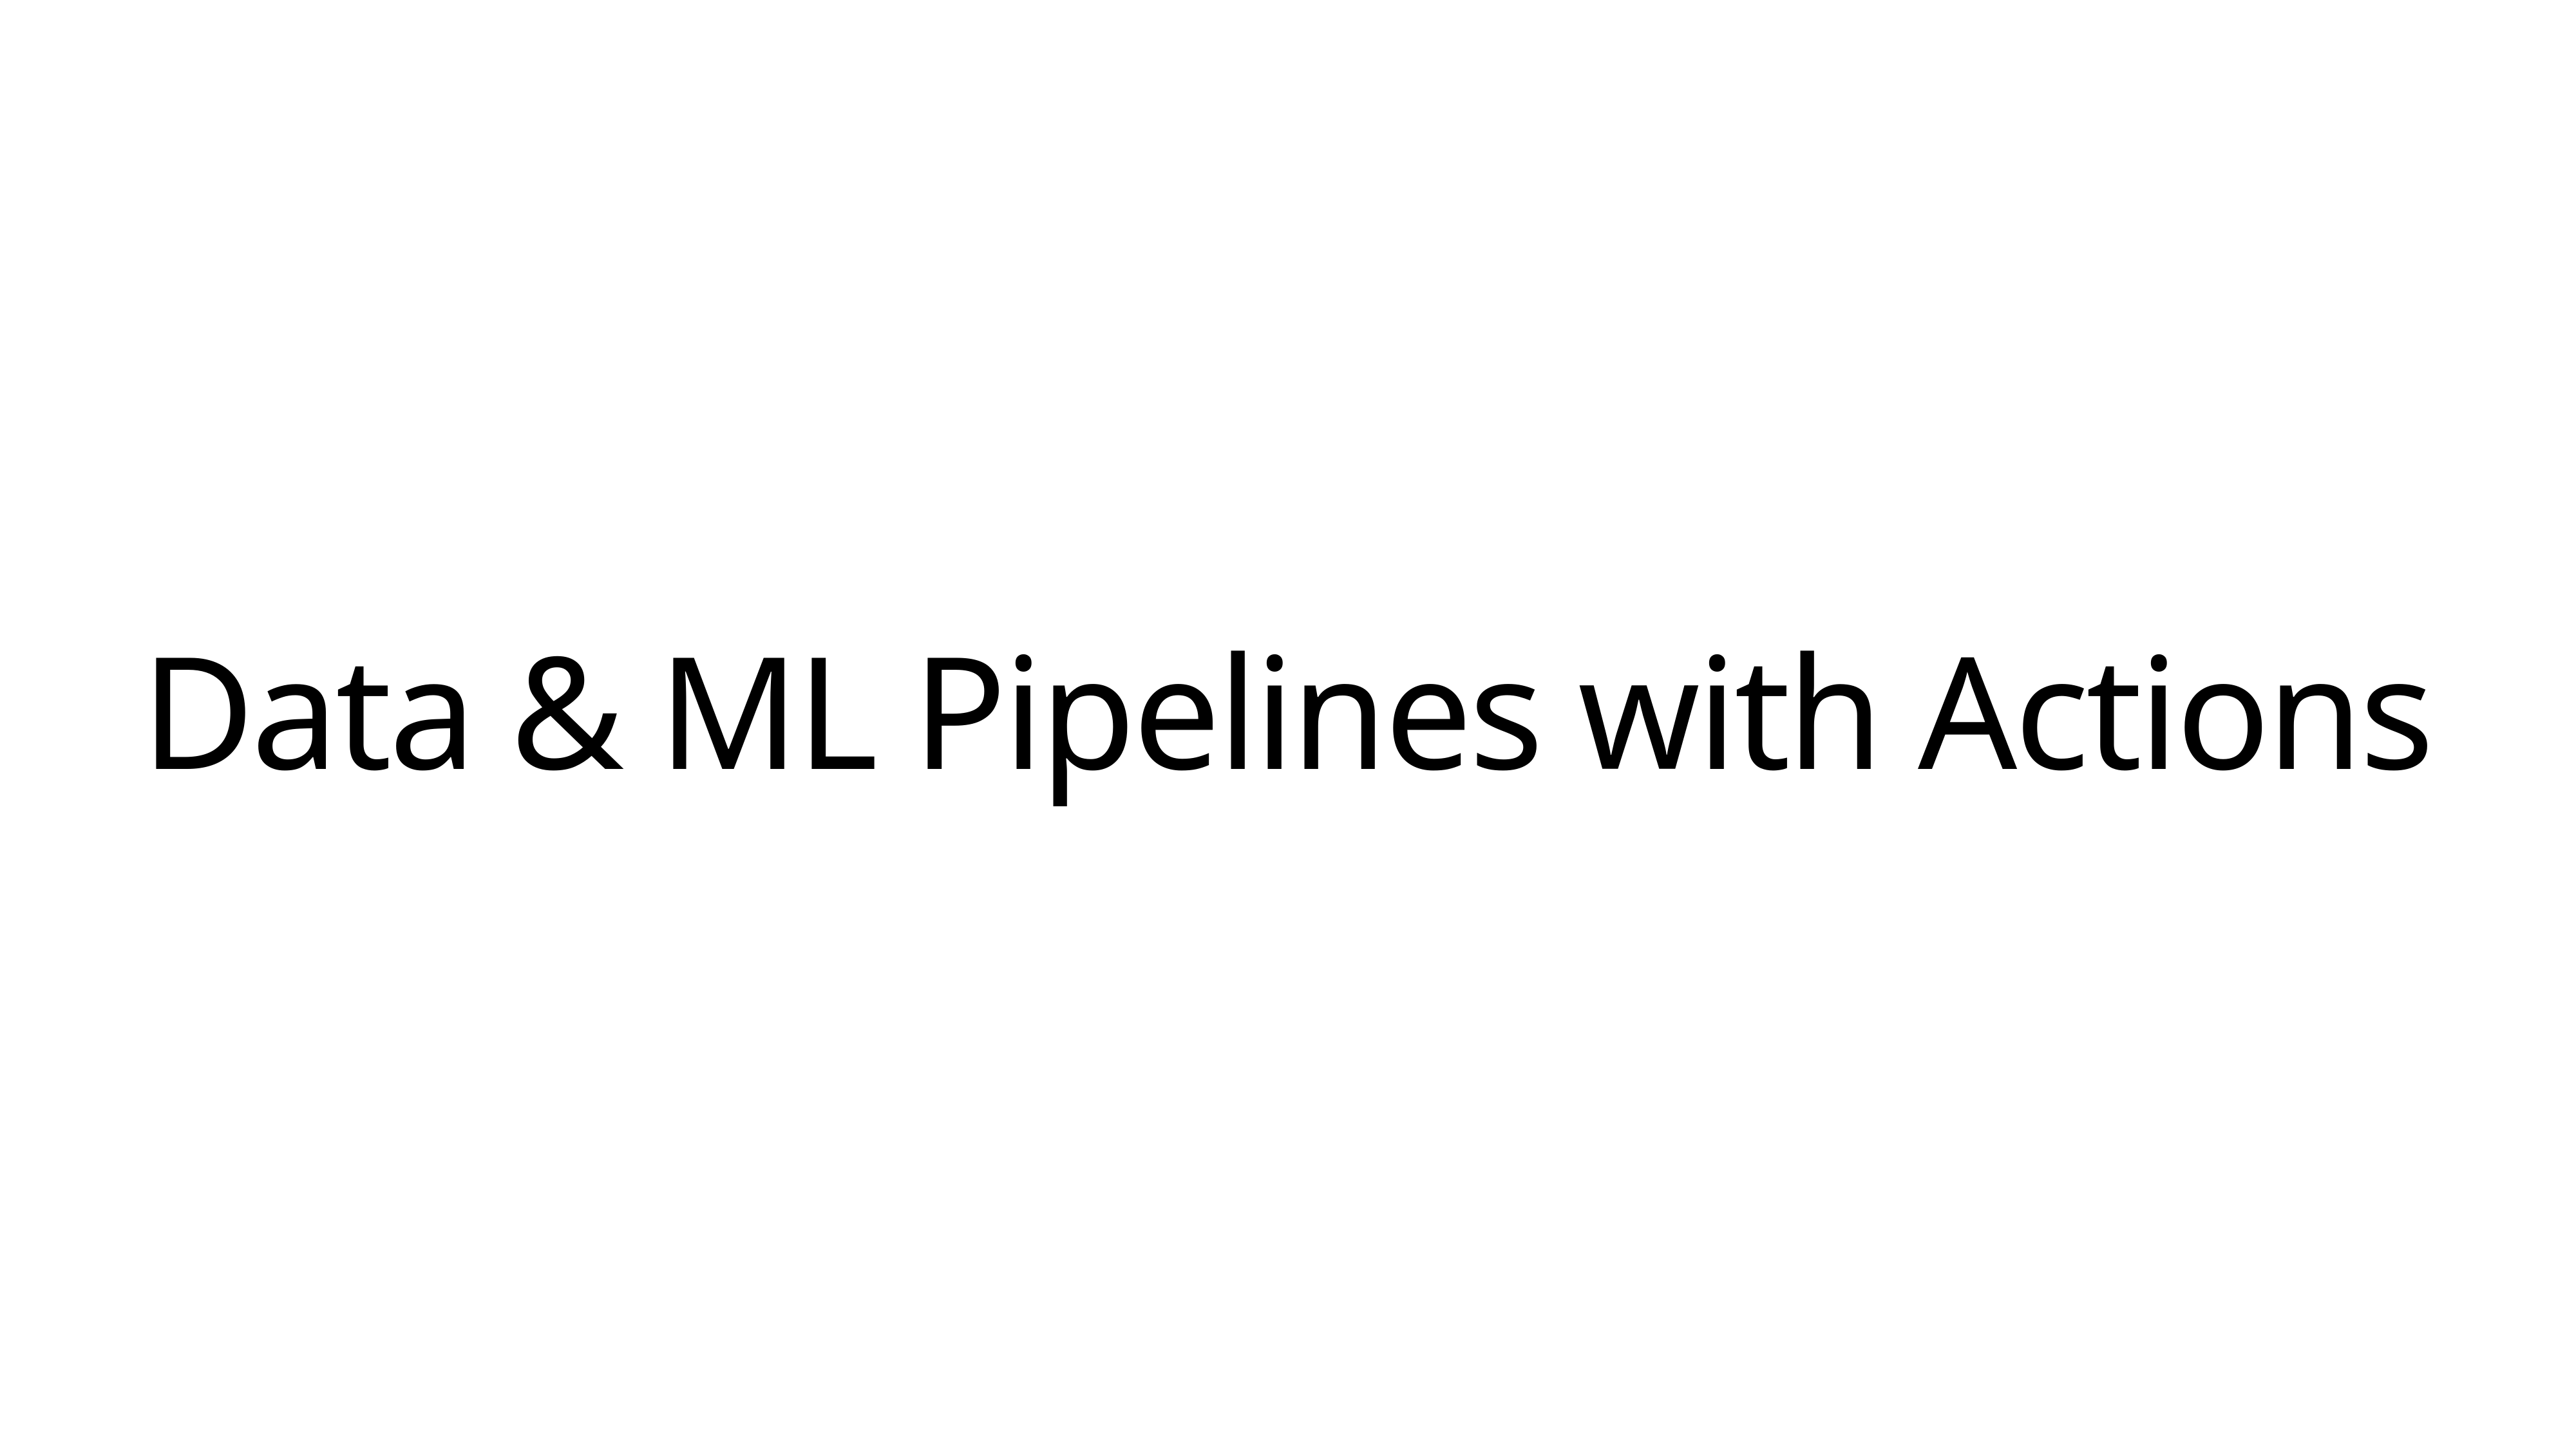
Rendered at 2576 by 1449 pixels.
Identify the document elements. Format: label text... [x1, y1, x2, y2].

list Data & ML Pipelines with Actions [127, 519, 2449, 930]
